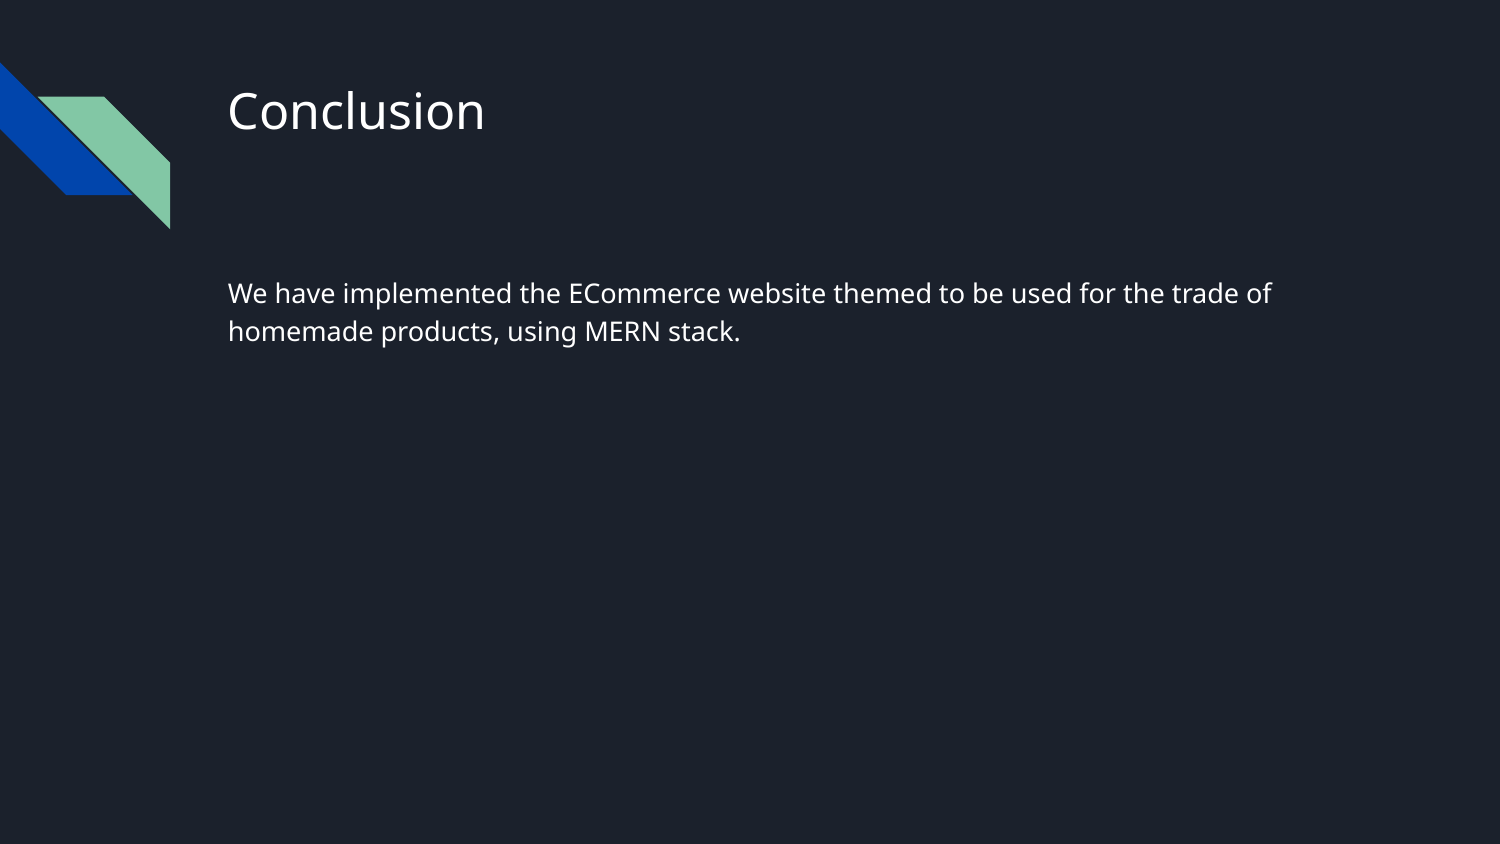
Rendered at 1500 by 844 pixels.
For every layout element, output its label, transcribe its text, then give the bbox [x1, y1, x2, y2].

title Conclusion [212, 64, 1368, 215]
list We have implemented the ECommerce website themed to be used for the trade of homemade products, using MERN stack. [212, 257, 1368, 735]
